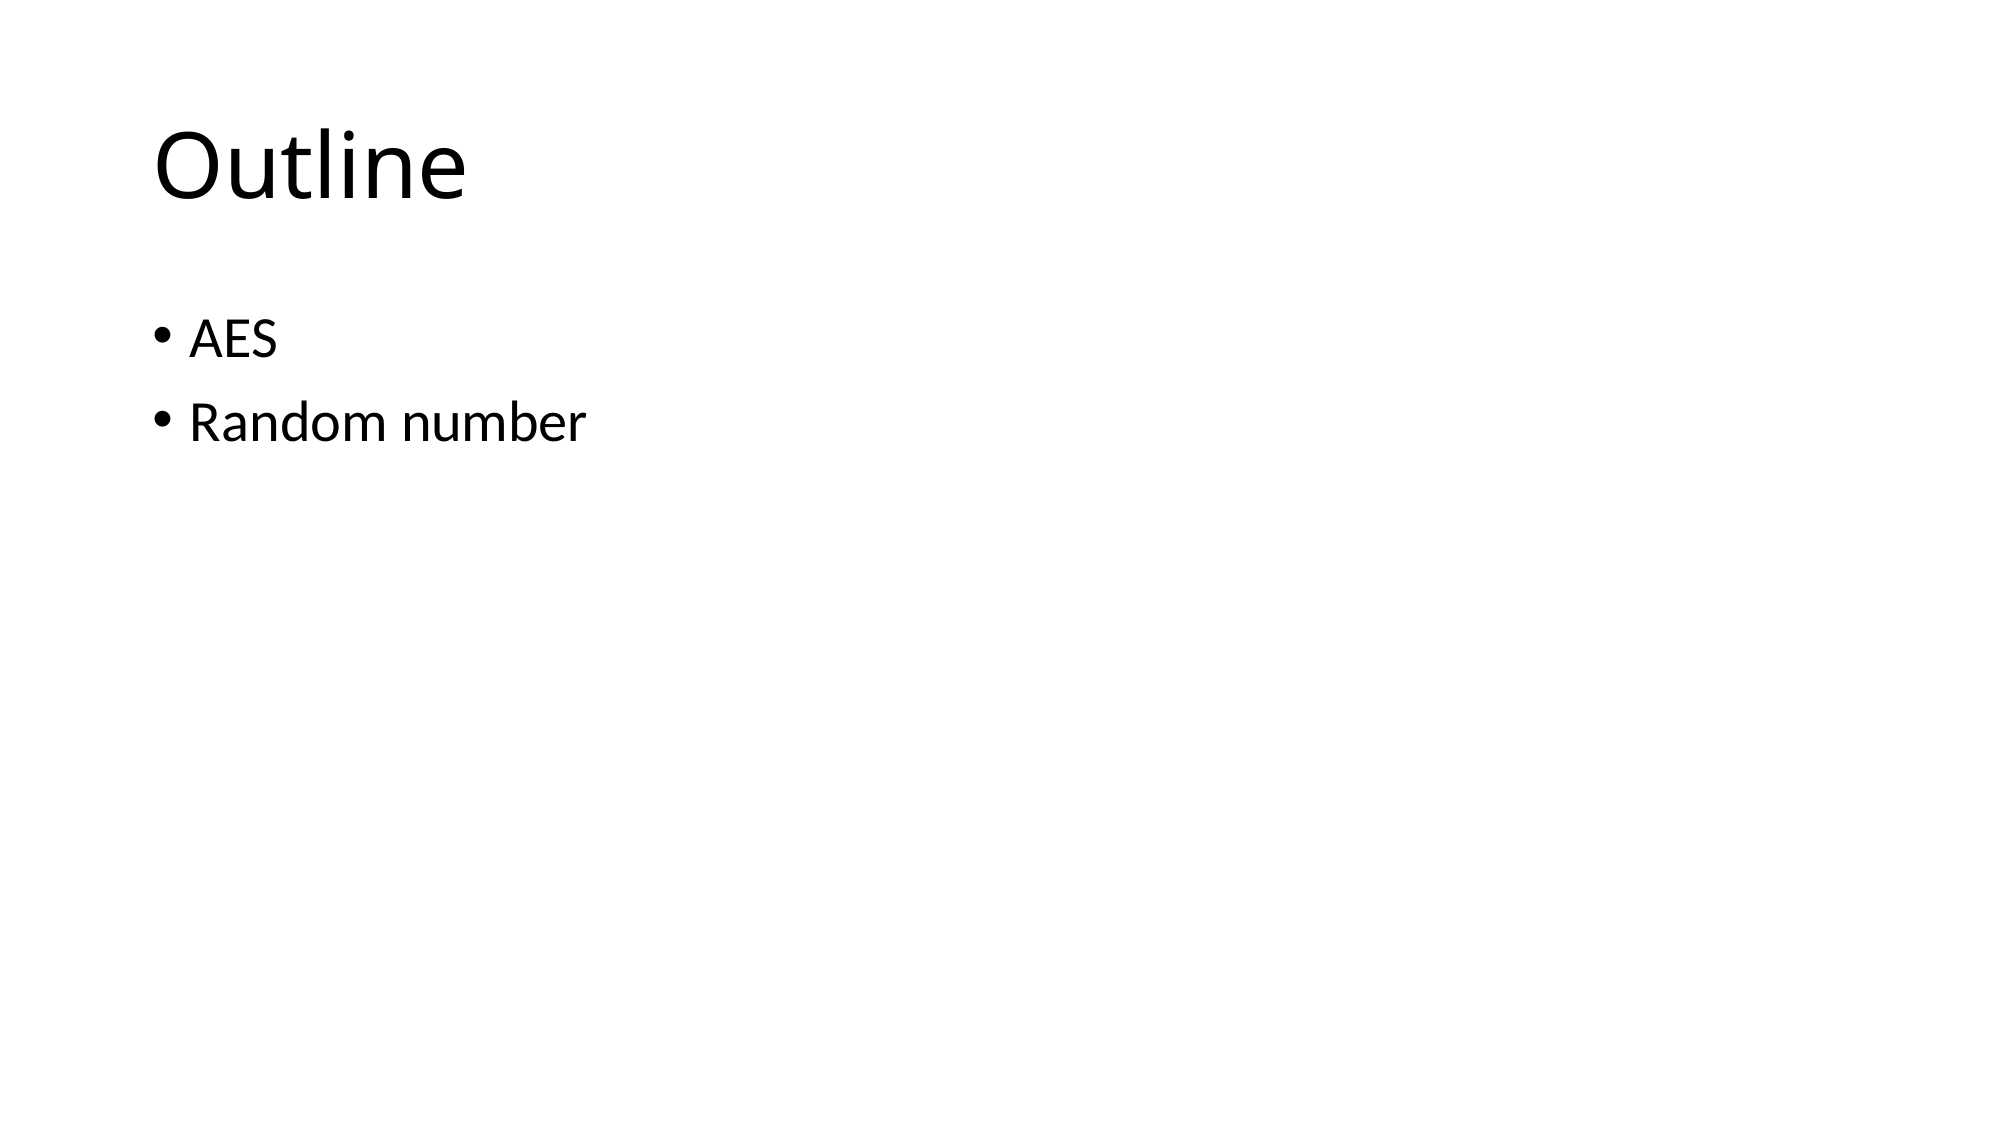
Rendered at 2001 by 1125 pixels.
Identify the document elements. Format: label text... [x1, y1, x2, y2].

title Outline [137, 59, 1863, 278]
list AES Random number [137, 299, 1863, 1014]
